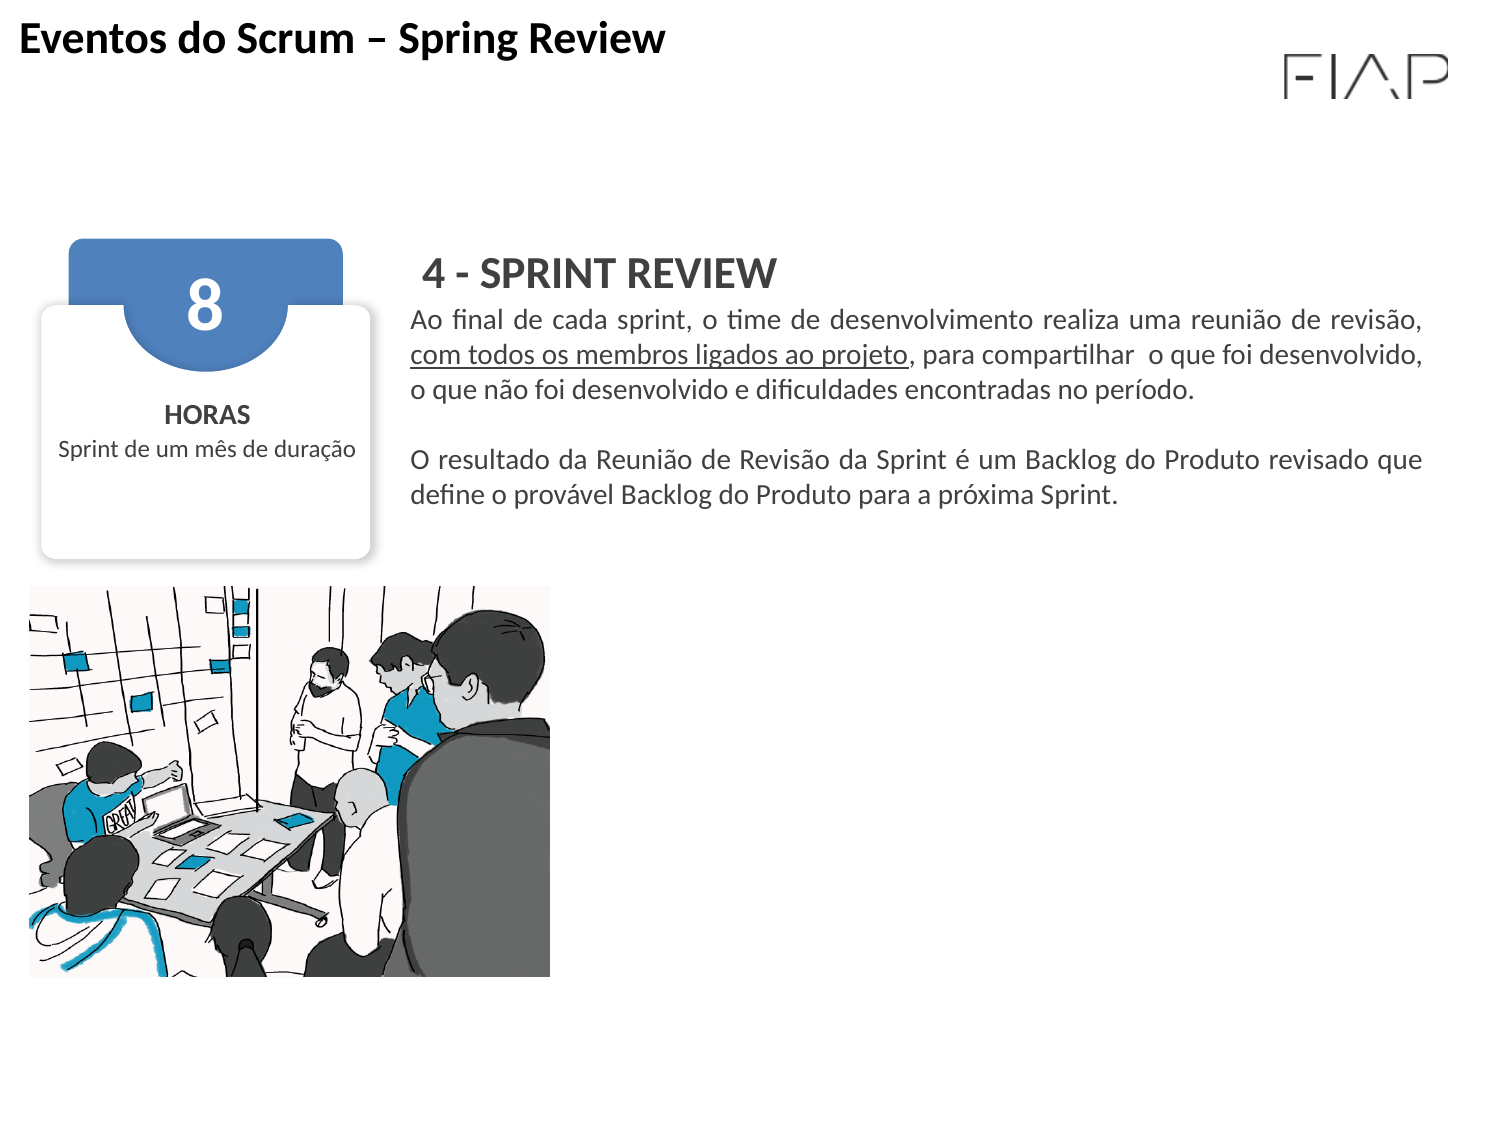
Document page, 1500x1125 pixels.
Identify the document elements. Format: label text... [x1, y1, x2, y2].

picture [29, 585, 550, 977]
picture [1283, 53, 1449, 99]
text_box Eventos do Scrum – Spring Review [4, 0, 682, 70]
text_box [395, 234, 1444, 521]
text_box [40, 238, 373, 560]
